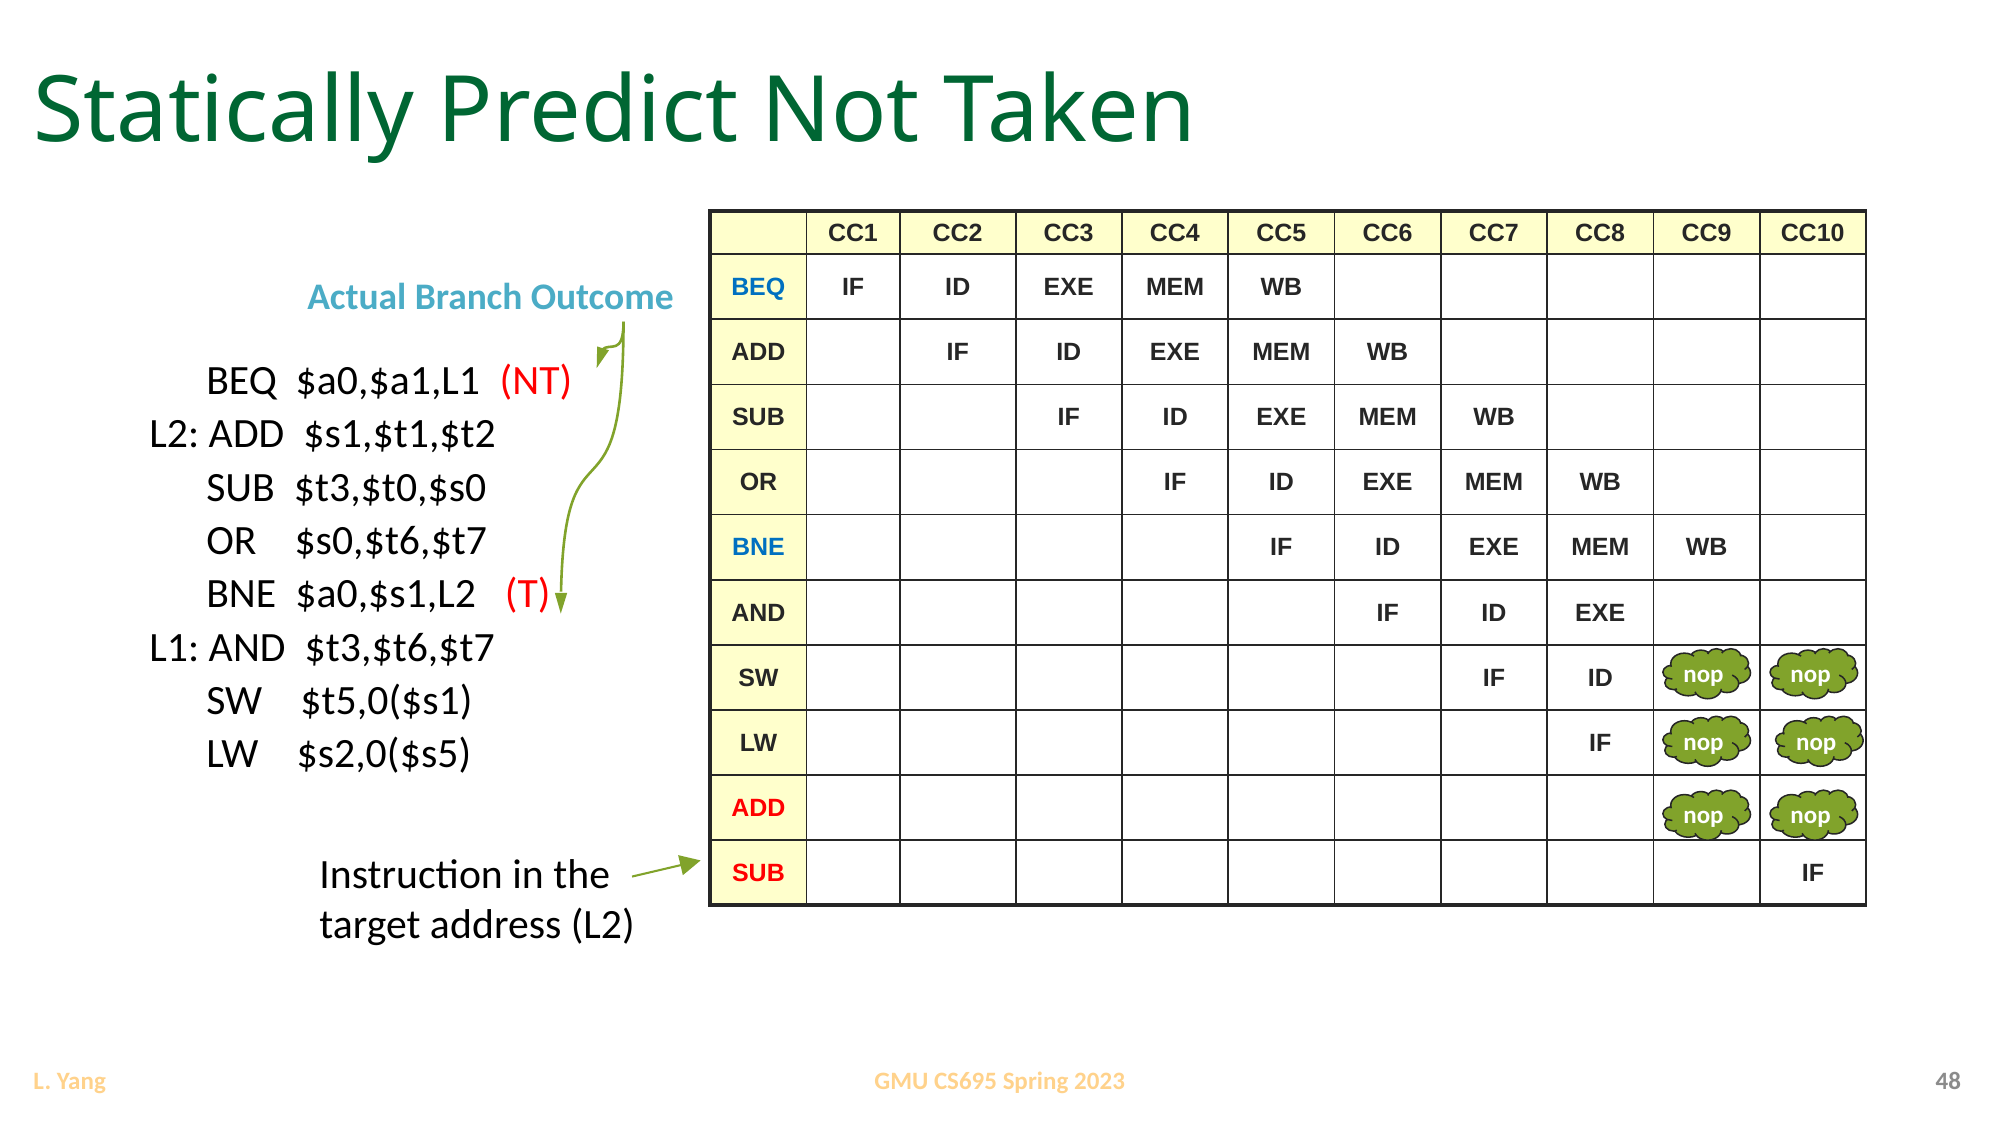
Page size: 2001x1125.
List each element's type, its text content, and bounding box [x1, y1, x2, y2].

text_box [586, 331, 634, 359]
table_cell [1123, 776, 1227, 839]
table_cell IF [1017, 385, 1121, 449]
table_cell [1442, 841, 1546, 903]
table_cell MEM [1335, 385, 1440, 449]
table_cell [1229, 646, 1334, 709]
table_cell ID [901, 255, 1015, 318]
table_cell IF [1123, 450, 1227, 514]
table_cell [901, 515, 1015, 579]
table_cell [1654, 841, 1759, 903]
table_cell ADD [712, 320, 806, 351]
table_cell [1442, 711, 1546, 774]
table_cell [1017, 646, 1121, 709]
text_box Actual Branch Outcome [292, 264, 690, 325]
table_cell EXE [1229, 385, 1334, 449]
table_cell [807, 776, 899, 839]
table_cell [1442, 255, 1546, 318]
table_header CC9 [1654, 213, 1759, 253]
table_cell [1123, 515, 1227, 579]
table_cell EXE [1335, 450, 1440, 514]
table_cell [1335, 255, 1440, 318]
table_cell [1442, 320, 1546, 384]
table_cell ID [1229, 450, 1334, 514]
table_header CC8 [1548, 213, 1653, 253]
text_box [304, 839, 701, 954]
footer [662, 1050, 1338, 1110]
table_cell [807, 320, 899, 384]
table_cell [1654, 450, 1759, 514]
table_cell ID [1017, 320, 1121, 384]
table_cell [1654, 385, 1759, 449]
table_cell [1442, 776, 1546, 839]
table_header CC4 [1123, 213, 1227, 253]
table_cell ID [1123, 385, 1227, 449]
table_cell [901, 450, 1015, 514]
table_cell MEM [1123, 255, 1227, 318]
table_cell [1335, 776, 1440, 839]
table_cell [1017, 581, 1121, 644]
table_header CC3 [1017, 213, 1121, 253]
table_cell SUB [712, 841, 806, 903]
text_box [1770, 790, 1858, 841]
table_cell EXE [1548, 581, 1653, 644]
table_cell [1335, 711, 1440, 774]
table_cell [1654, 320, 1759, 384]
table_cell [1761, 385, 1865, 449]
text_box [1662, 716, 1751, 767]
text_box BEQ $a0,$a1,L1 (NT) L2: ADD $s1,$t1,$t2 SUB $t3,$t0,$s0 OR $s0,$t6,$t7 BNE $a0,$s1,L2 (T) L1: AND $t3,$t6,$t7 SW $t5,0($s1) LW $s2,0($s5) [561, 351, 848, 614]
table_cell [1548, 841, 1653, 903]
table_cell [1548, 320, 1653, 384]
table_cell [1229, 841, 1334, 903]
table_cell [1761, 255, 1865, 318]
table_cell [1761, 581, 1865, 644]
table_cell IF [1442, 646, 1546, 709]
table_cell [1123, 841, 1227, 903]
table_cell [901, 581, 1015, 644]
table_cell IF [1229, 515, 1334, 579]
table_cell EXE [1017, 255, 1121, 318]
table_cell IF [1761, 841, 1865, 903]
table_cell ID [1442, 581, 1546, 644]
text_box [1775, 716, 1864, 767]
table_header CC1 [807, 213, 899, 253]
table_cell [1548, 385, 1653, 449]
table_cell [807, 646, 899, 709]
table_cell [901, 711, 1015, 774]
table_cell [1654, 581, 1759, 644]
table_cell [1761, 646, 1865, 709]
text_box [446, 436, 738, 499]
table_cell WB [1335, 320, 1440, 384]
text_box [1662, 790, 1751, 841]
text_box BEQ $a0,$a1,L1 (NT) L2: ADD $s1,$t1,$t2 SUB $t3,$t0,$s0 OR $s0,$t6,$t7 BNE $a0,$s1,L2 (T) L1: AND $t3,$t6,$t7 SW $t5,0($s1) LW $s2,0($s5) [134, 351, 621, 614]
table_cell IF [901, 320, 1015, 384]
table_cell [1335, 841, 1440, 903]
table_cell IF [1335, 581, 1440, 644]
table_cell MEM [1229, 320, 1334, 384]
table_cell [1654, 646, 1759, 709]
table_cell [1017, 841, 1121, 903]
table_cell [1761, 515, 1865, 579]
table_cell [1335, 646, 1440, 709]
table_cell [807, 841, 899, 903]
table_cell SW [712, 646, 806, 709]
table_cell [1017, 711, 1121, 774]
table_cell [1654, 711, 1759, 774]
table_cell ID [1761, 776, 1865, 839]
table_cell [807, 711, 899, 774]
table_cell MEM [1548, 515, 1653, 579]
table_header [712, 213, 806, 253]
table_cell [1229, 581, 1334, 644]
table_cell [1654, 255, 1759, 318]
table_cell [1017, 515, 1121, 579]
table_header CC6 [1335, 213, 1440, 253]
table_cell [1123, 646, 1227, 709]
table_cell AND [712, 614, 806, 644]
table_cell LW [712, 711, 806, 774]
table_cell IF [807, 255, 899, 318]
table_cell IF [1548, 711, 1653, 774]
table_header CC10 [1761, 213, 1865, 253]
table_cell MEM [1442, 450, 1546, 514]
table_cell [901, 841, 1015, 903]
table_cell [1123, 711, 1227, 774]
table_cell [1123, 581, 1227, 644]
table_cell [1229, 711, 1334, 774]
table_cell WB [1654, 515, 1759, 579]
table_cell ID [1335, 515, 1440, 579]
table_cell IF [1654, 776, 1759, 839]
table_cell EXE [1442, 515, 1546, 579]
table_cell WB [1548, 450, 1653, 514]
table_cell [1548, 255, 1653, 318]
table_cell [1017, 776, 1121, 839]
table_header CC7 [1442, 213, 1546, 253]
table_cell [848, 450, 899, 514]
table_cell [807, 581, 899, 644]
table_cell WB [1442, 385, 1546, 449]
table_cell ID [1548, 646, 1653, 709]
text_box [1662, 648, 1751, 699]
table_cell [1229, 776, 1334, 839]
table_cell [1017, 450, 1121, 514]
table_cell [1761, 450, 1865, 514]
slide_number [18, 1050, 469, 1110]
table_cell WB [1229, 255, 1334, 318]
table_cell [848, 385, 899, 449]
table_cell [1761, 320, 1865, 384]
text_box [1770, 648, 1858, 699]
title Statically Predict Not Taken [18, 25, 1977, 169]
table_cell [1548, 776, 1653, 839]
slide_number 48 [1526, 1050, 1977, 1110]
table_cell [848, 515, 899, 579]
table_cell BEQ [712, 255, 806, 318]
table_cell EXE [1123, 320, 1227, 384]
table_cell [901, 385, 1015, 449]
table_header CC2 [901, 213, 1015, 253]
table_cell [901, 646, 1015, 709]
table_cell [901, 776, 1015, 839]
table_cell ADD [712, 776, 806, 839]
table_cell [1761, 711, 1865, 774]
table_header CC5 [1229, 213, 1334, 253]
